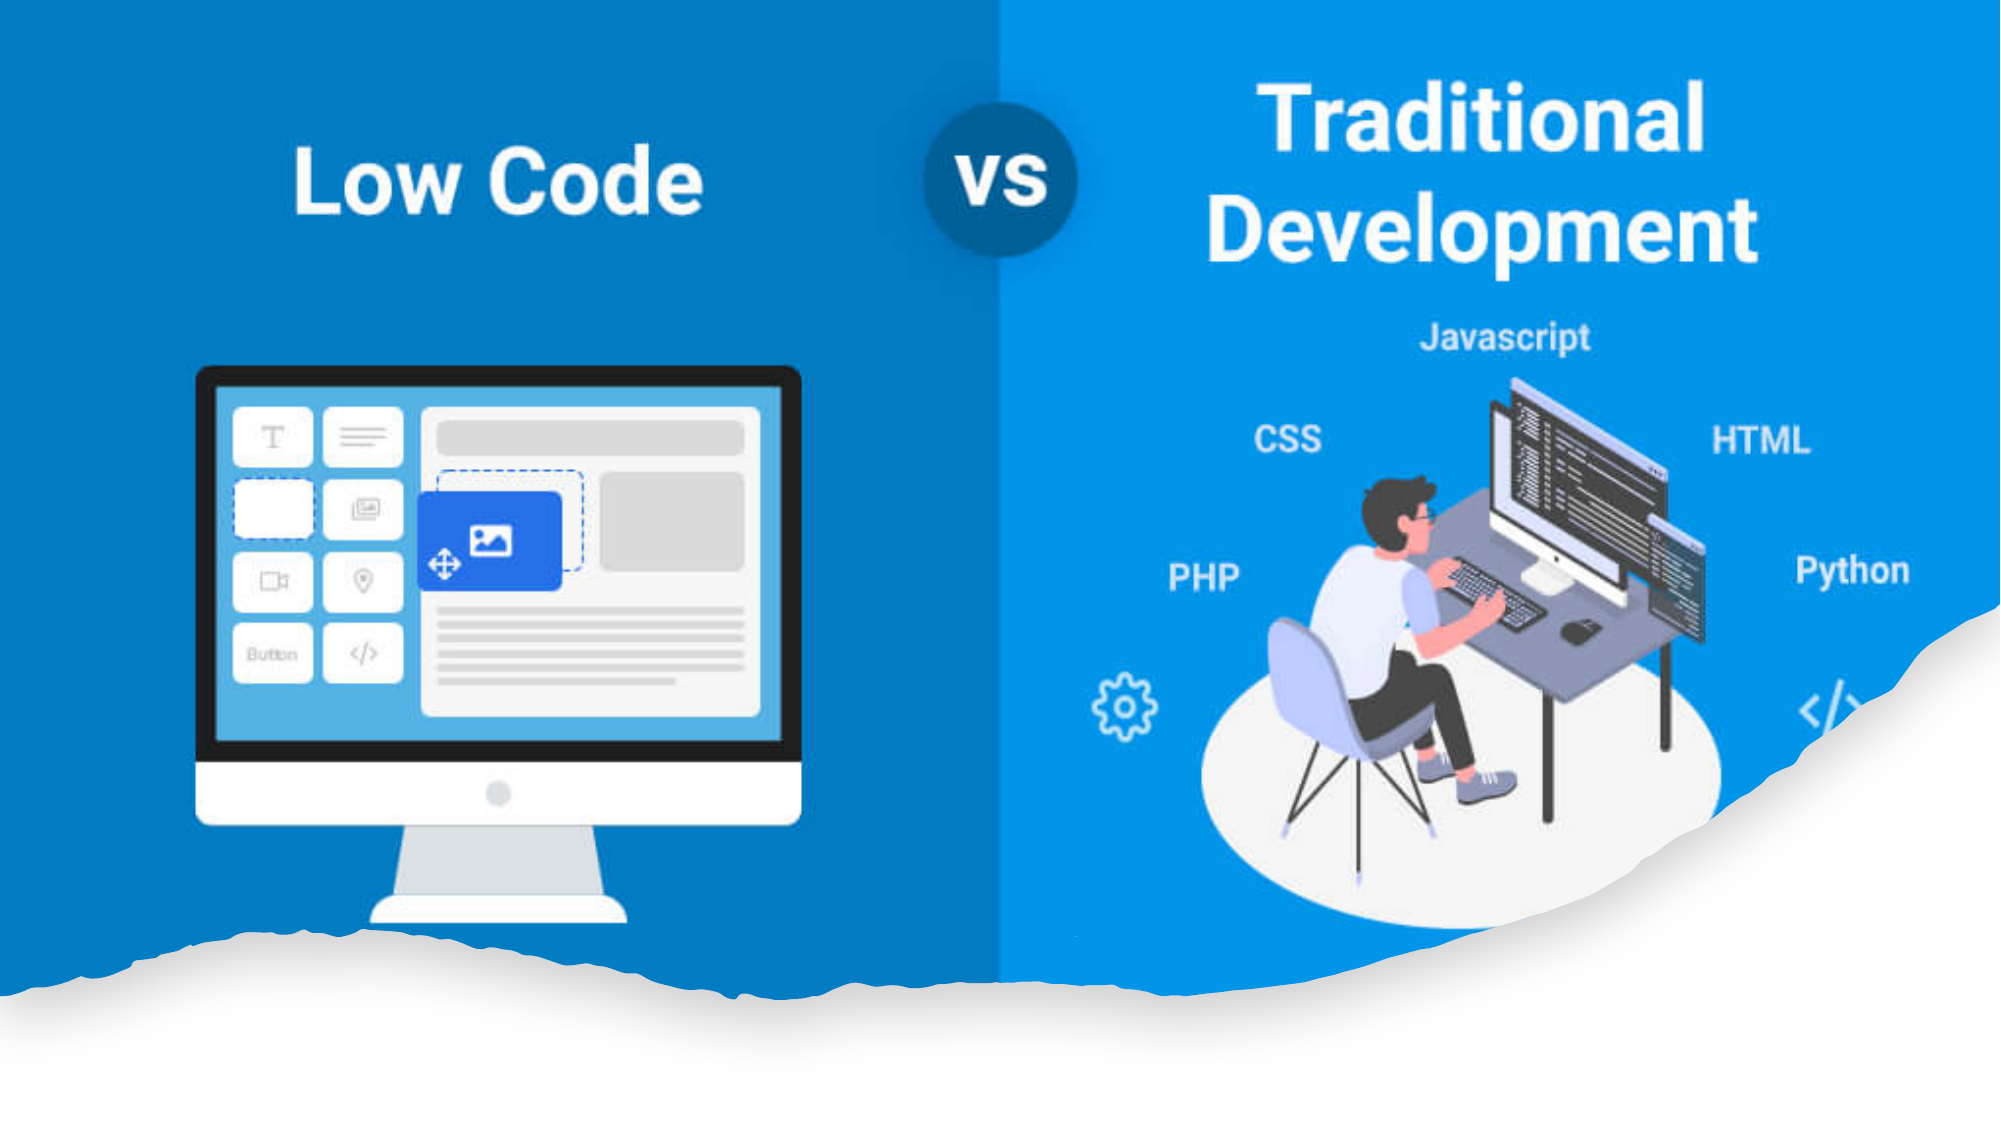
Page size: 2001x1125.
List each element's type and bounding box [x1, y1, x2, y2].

picture [0, 0, 2000, 1000]
